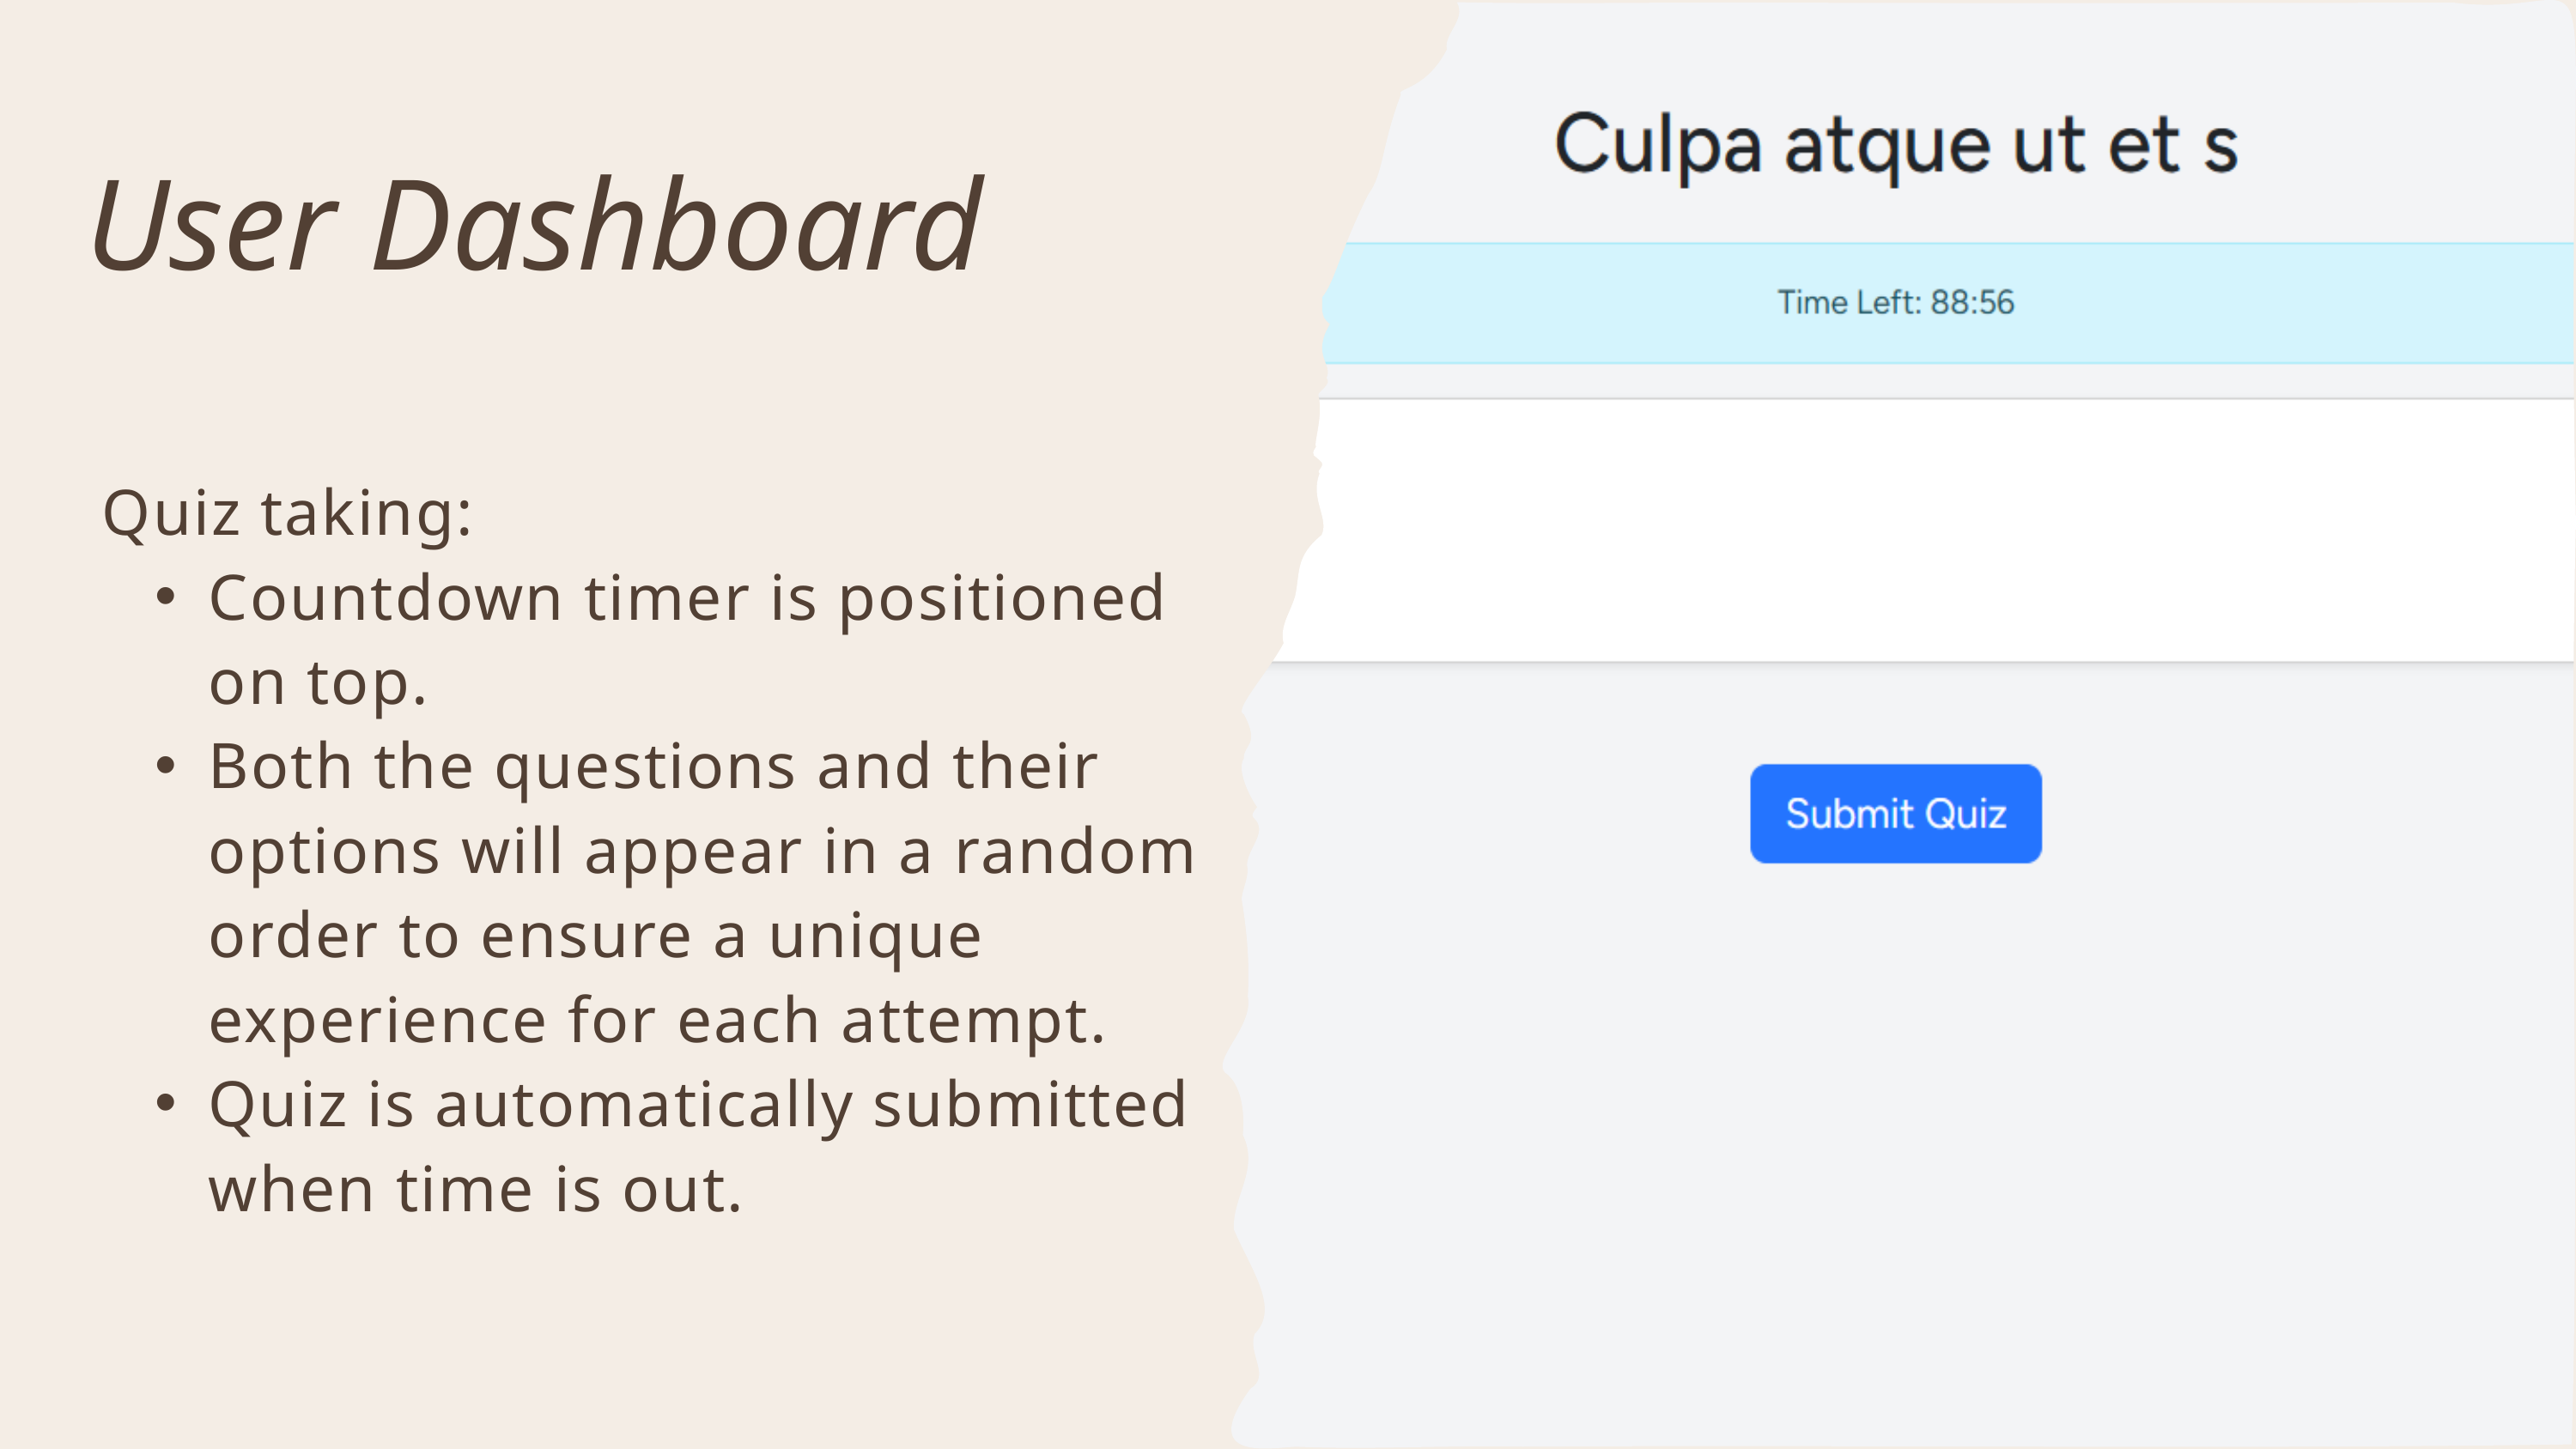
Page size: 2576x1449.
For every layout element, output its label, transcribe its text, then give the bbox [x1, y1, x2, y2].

text_box Quiz taking: Countdown timer is positioned on top. Both the questions and their options will appear in a random order to ensure a unique experience for each attempt. Quiz is automatically submitted when time is out. [101, 472, 1218, 1224]
text_box User Dashboard [85, 144, 1218, 295]
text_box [1222, 0, 2576, 1449]
